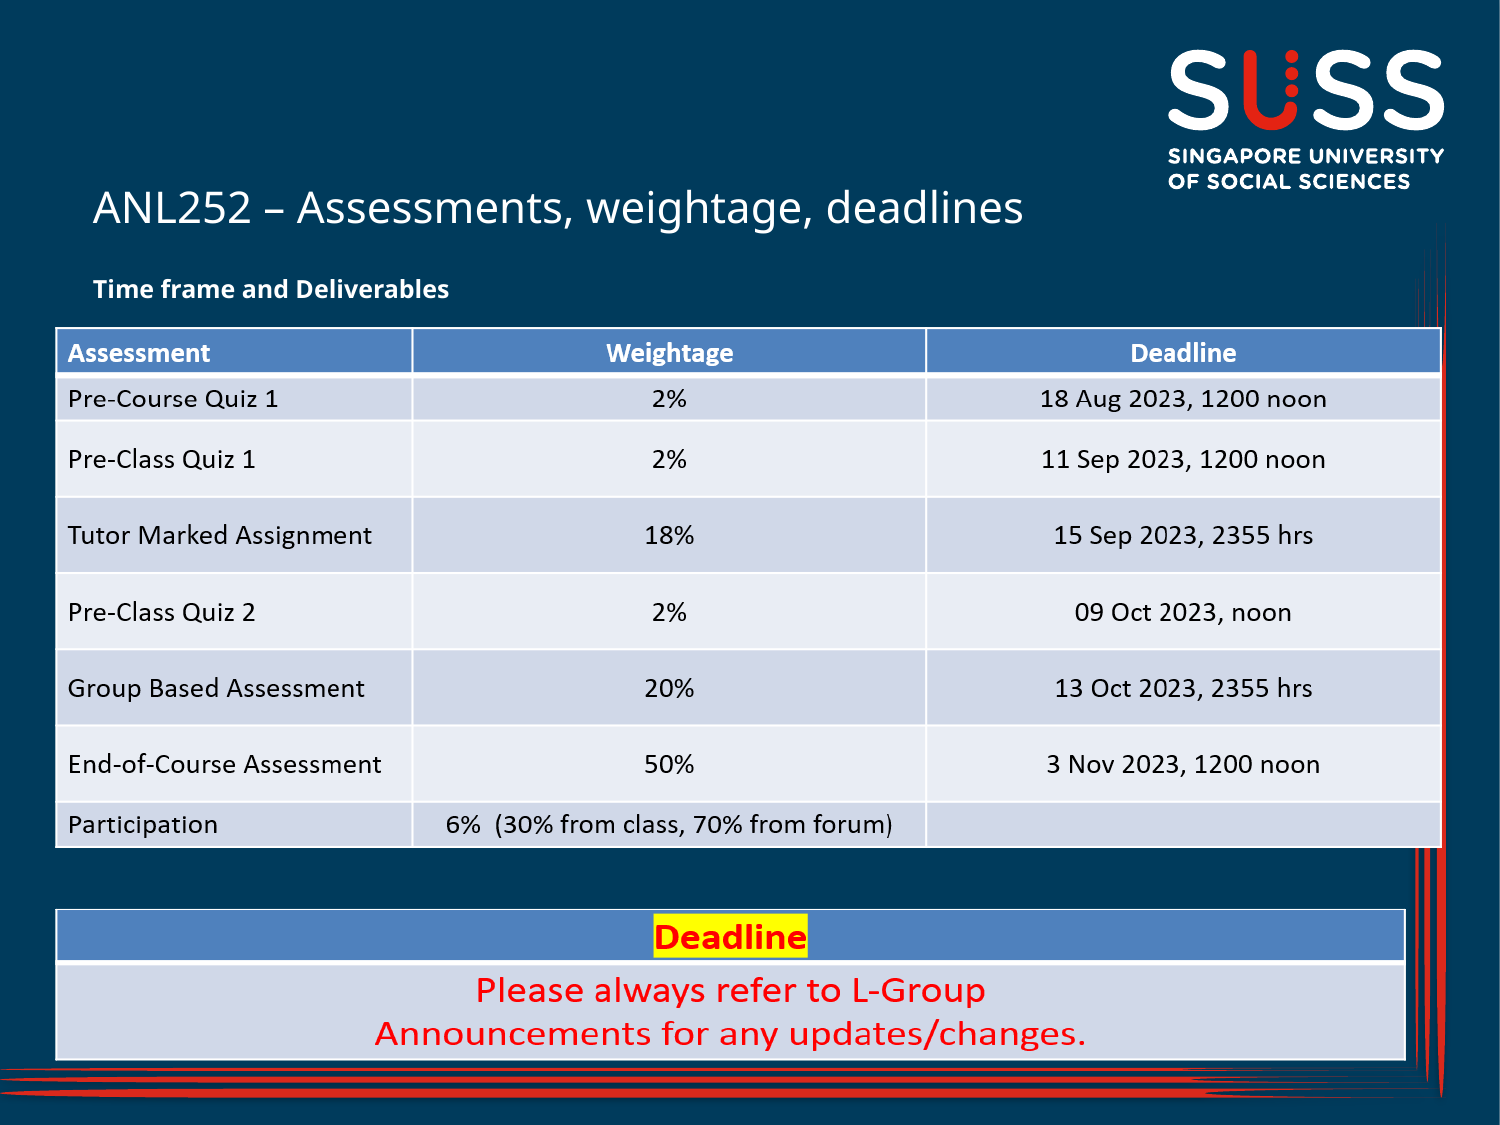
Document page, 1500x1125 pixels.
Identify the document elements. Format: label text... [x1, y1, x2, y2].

picture [55, 325, 1445, 858]
picture [55, 902, 1409, 1076]
title ANL252 – Assessments, weightage, deadlines [81, 173, 1100, 249]
list Time frame and Deliverables [81, 267, 1010, 306]
